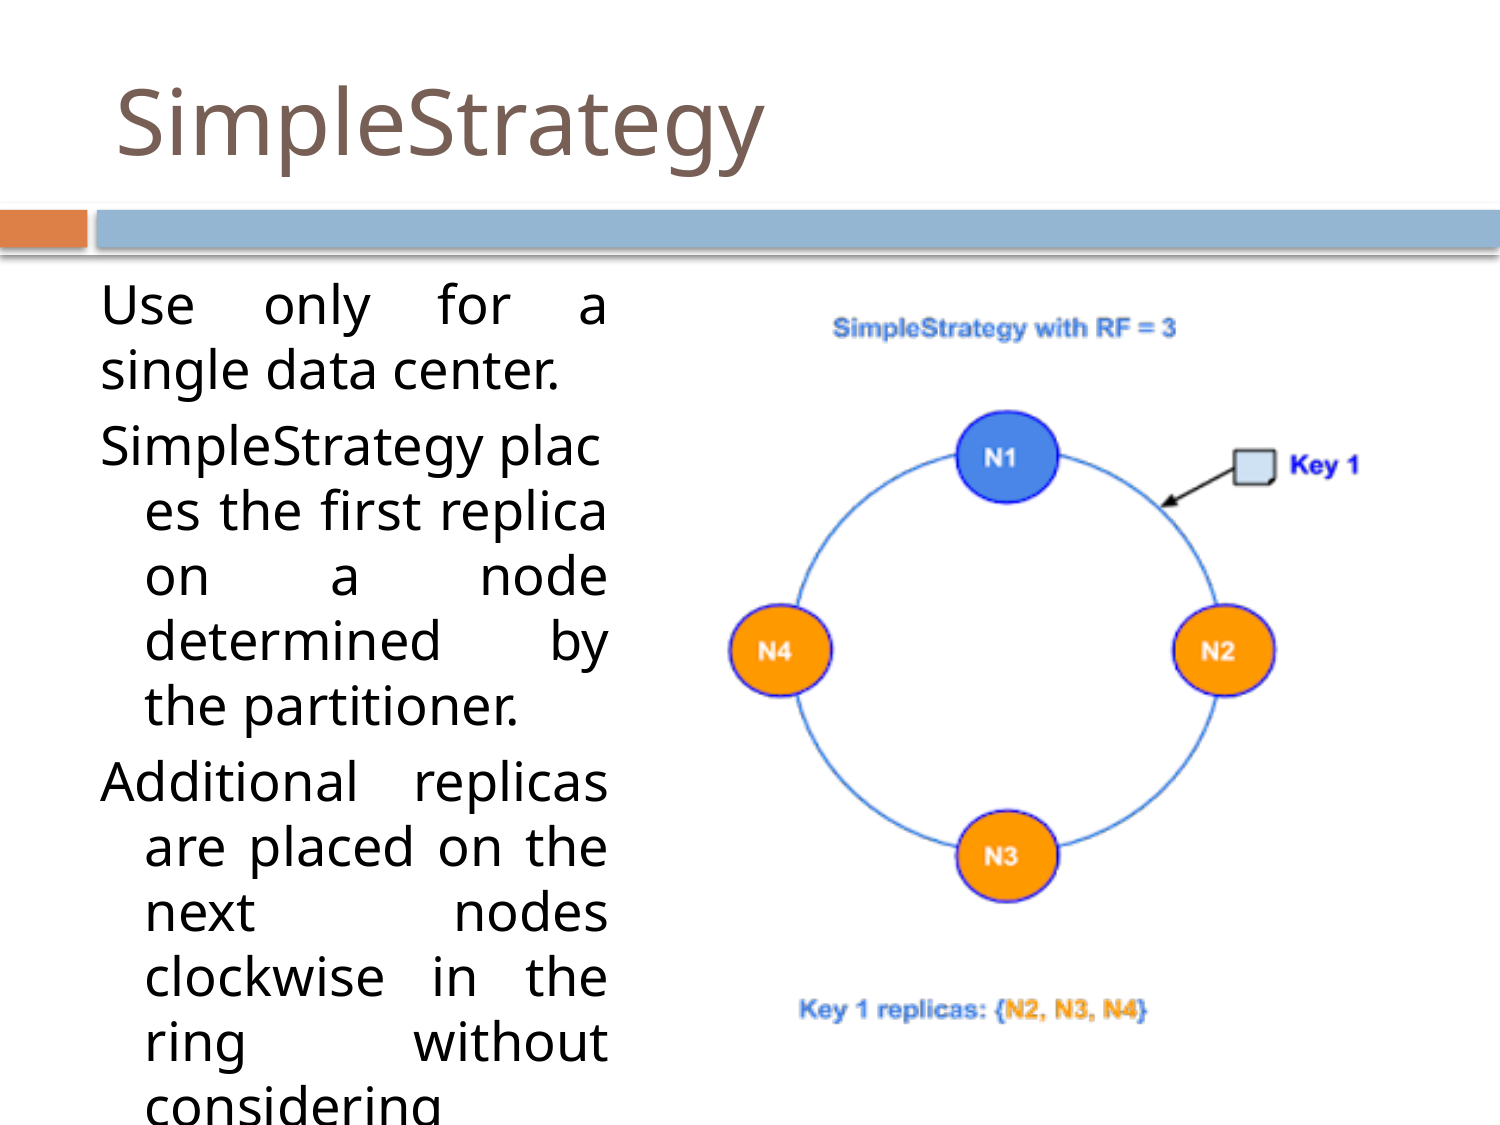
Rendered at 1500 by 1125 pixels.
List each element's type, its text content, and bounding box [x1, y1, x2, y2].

picture [524, 262, 1477, 1125]
list Use only for a single data center. SimpleStrategy places the first replica on a node determined by the partitioner. Additional replicas are placed on the next nodes clockwise in the ring without considering topology (rack or data center location). [24, 262, 523, 1001]
title SimpleStrategy [100, 37, 1439, 201]
